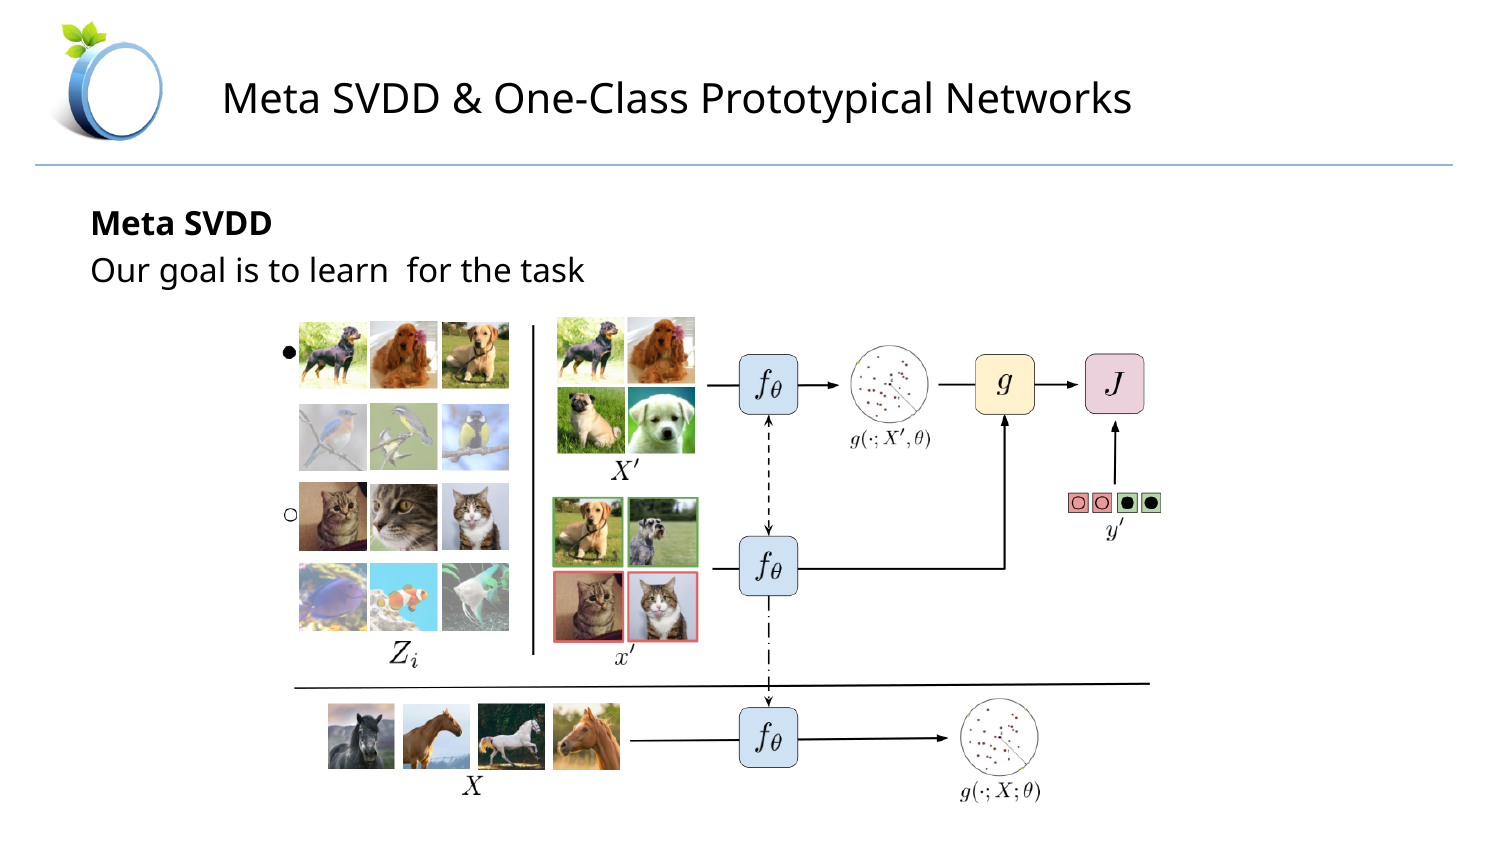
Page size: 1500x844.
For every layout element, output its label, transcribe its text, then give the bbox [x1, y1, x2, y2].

title Meta SVDD & One-Class Prototypical Networks [206, 43, 1425, 151]
picture [253, 302, 1171, 812]
picture [29, 20, 174, 154]
